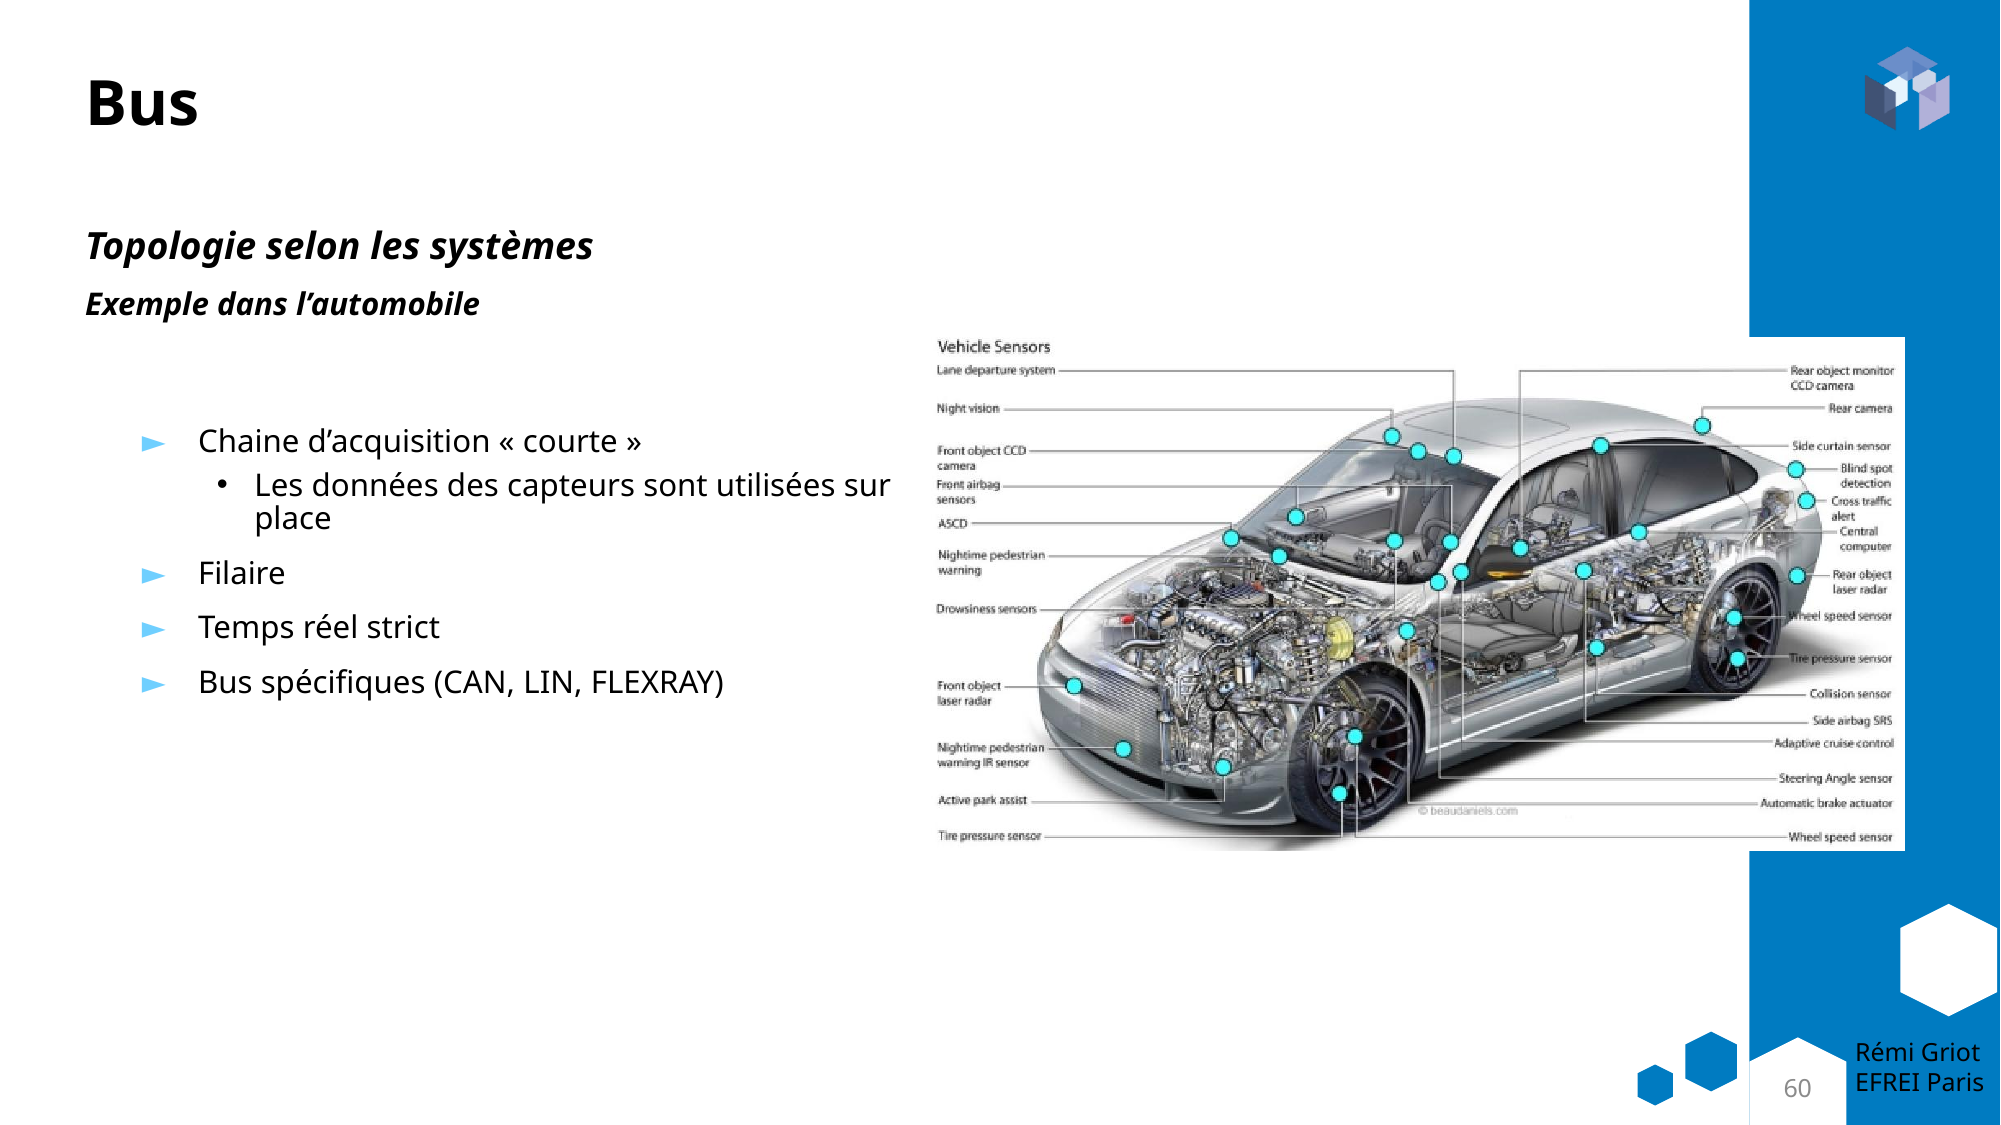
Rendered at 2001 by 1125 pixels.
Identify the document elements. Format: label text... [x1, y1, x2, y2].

picture [1858, 41, 1956, 135]
text_box [95, 337, 1718, 1000]
title Bus [70, 0, 1693, 215]
text_box 60 [1749, 1059, 1847, 1120]
text_box Chaine d’acquisition « courte » Les données des capteurs sont utilisées sur place Filaire Temps réel strict Bus spécifiques (CAN, LIN, FLEXRAY) [127, 417, 925, 975]
list Topologie selon les systèmes Exemple dans l’automobile [70, 220, 1737, 394]
picture [924, 337, 1905, 851]
